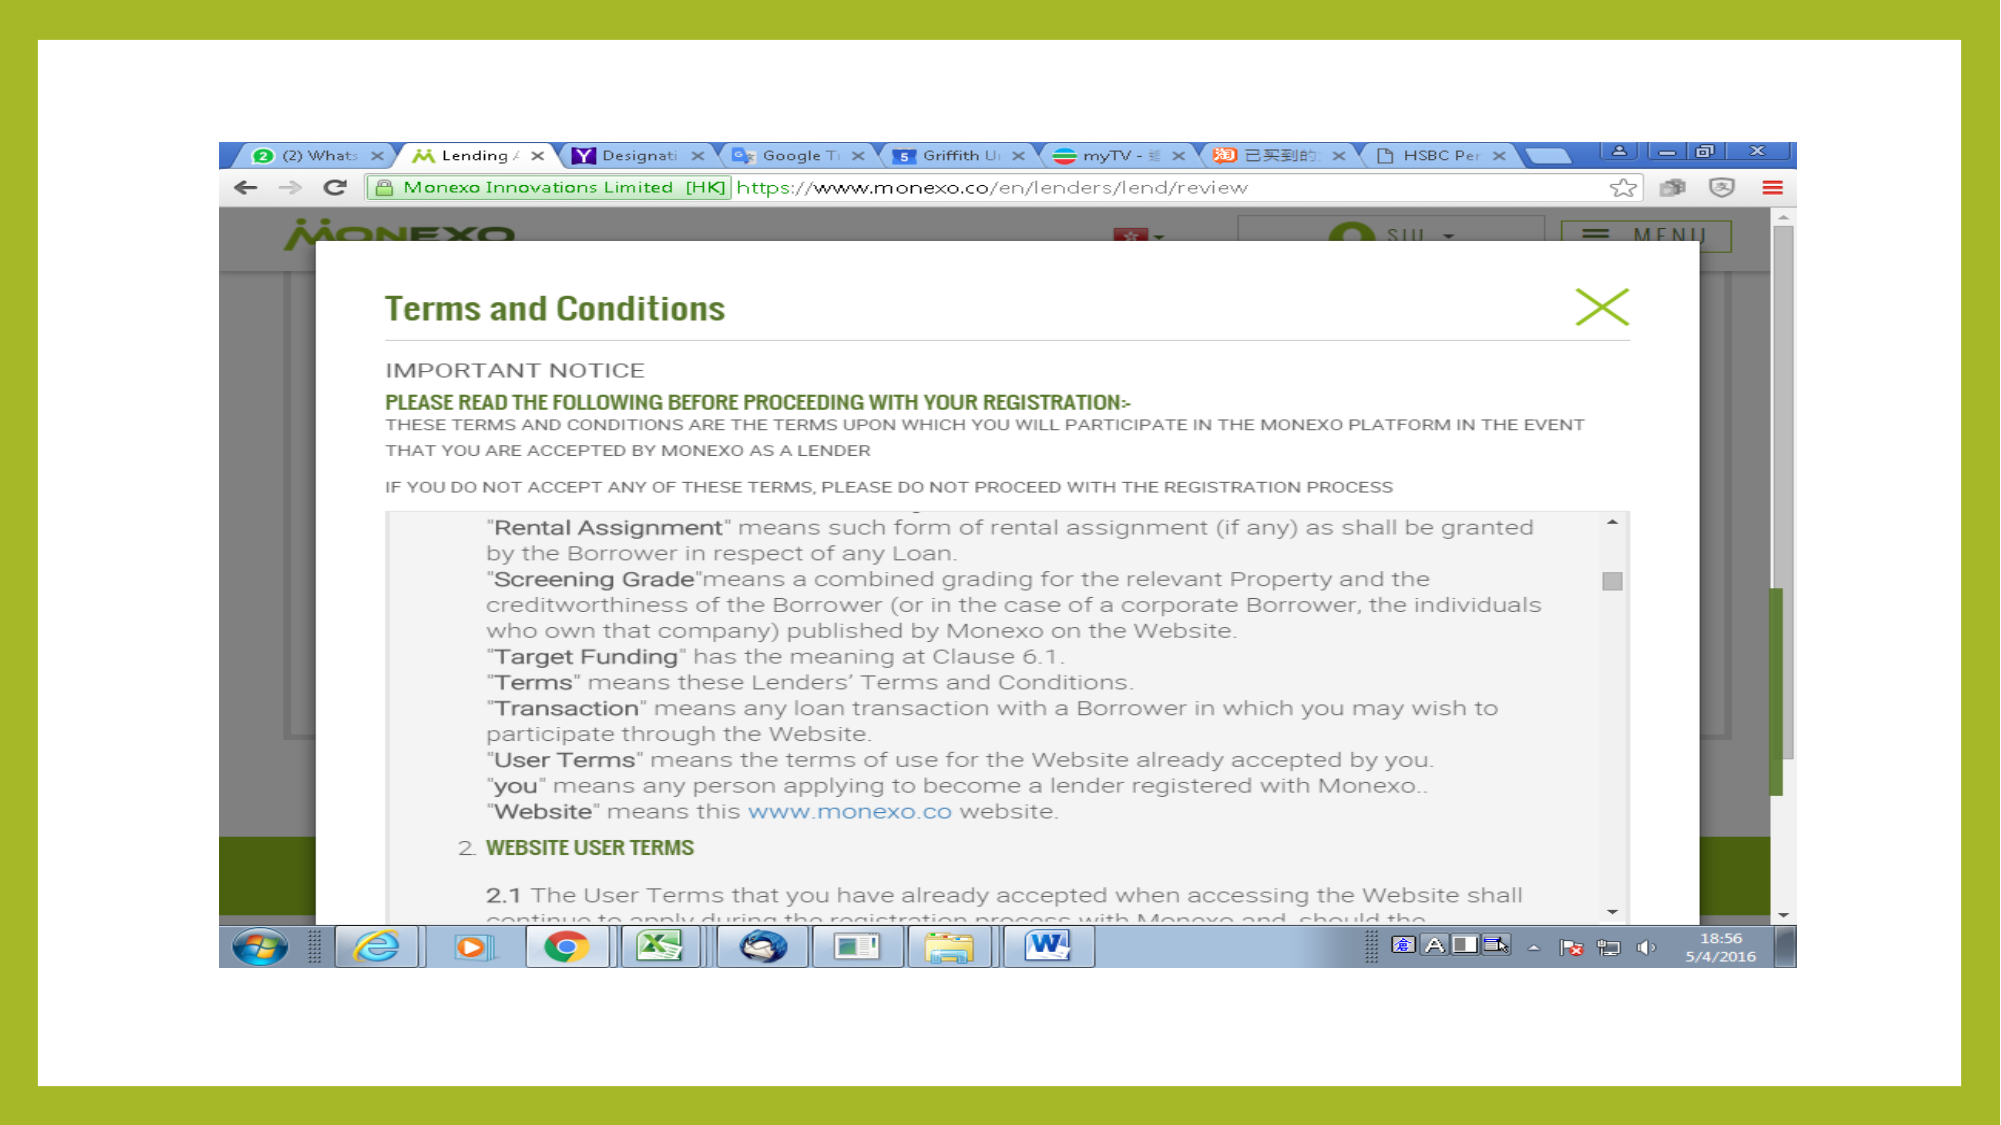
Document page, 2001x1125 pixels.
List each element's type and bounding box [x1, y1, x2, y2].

picture [219, 141, 1798, 969]
